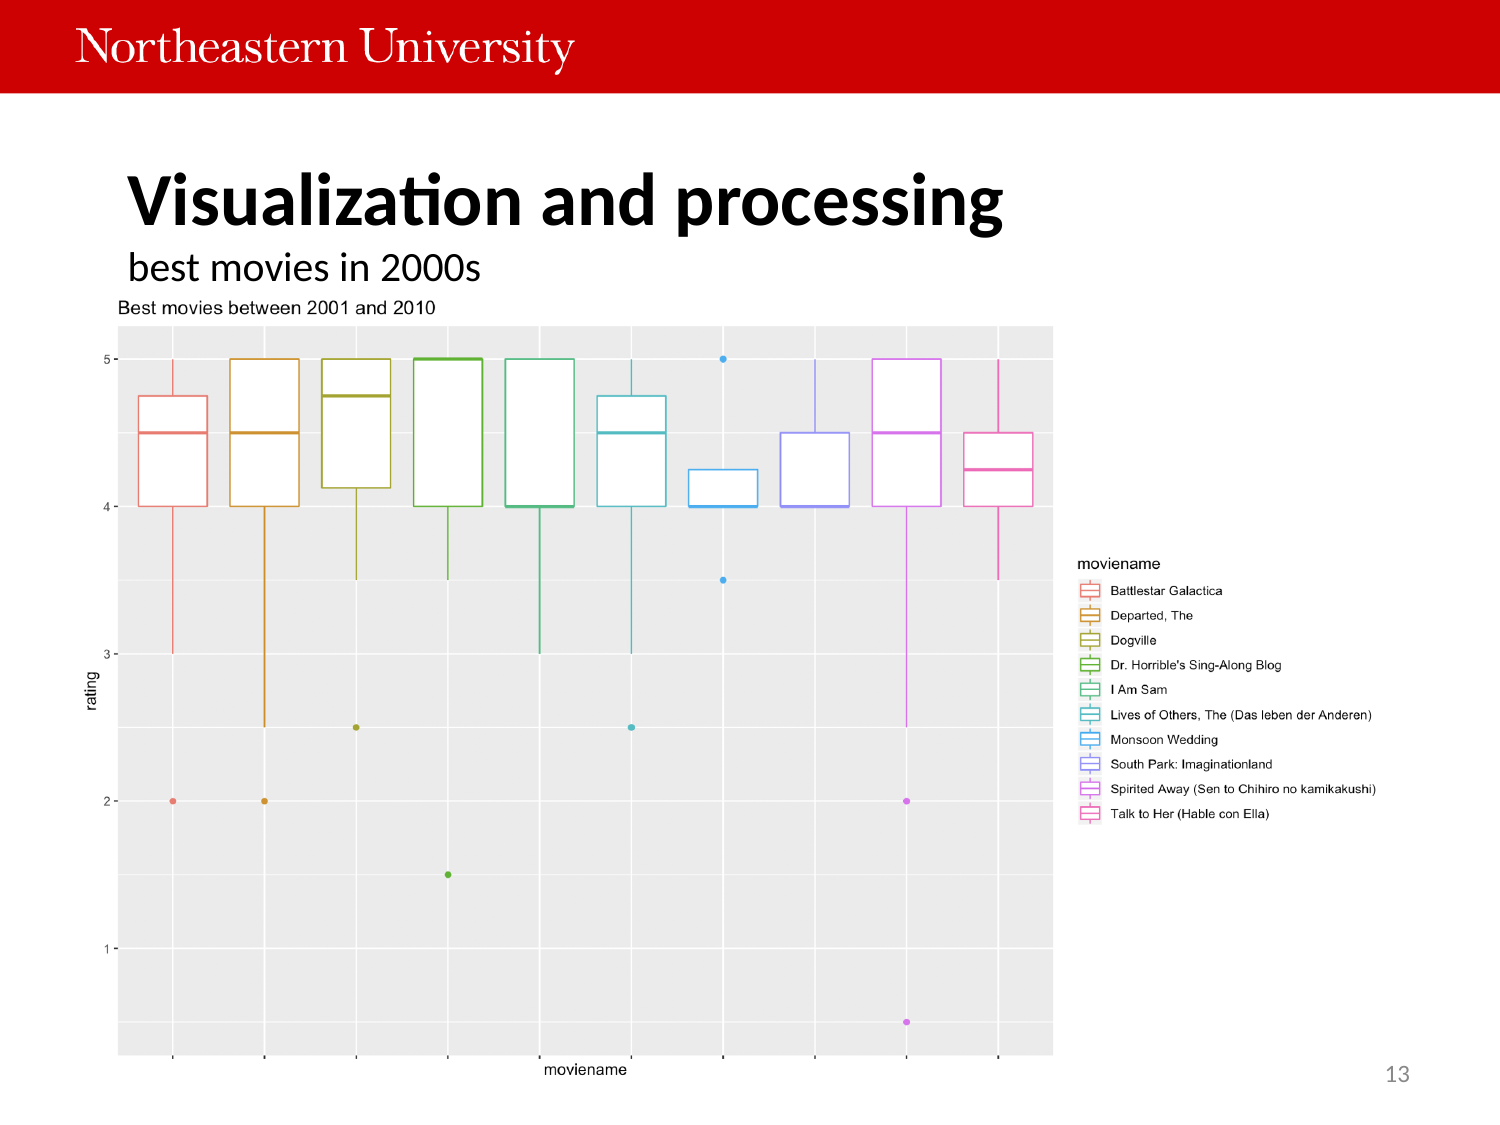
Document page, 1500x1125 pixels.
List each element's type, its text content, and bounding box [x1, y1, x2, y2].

picture [75, 27, 575, 75]
text_box Visualization and processing best movies in 2000s [112, 99, 1388, 341]
picture [74, 288, 1382, 1083]
slide_number 13 [1074, 1042, 1425, 1103]
